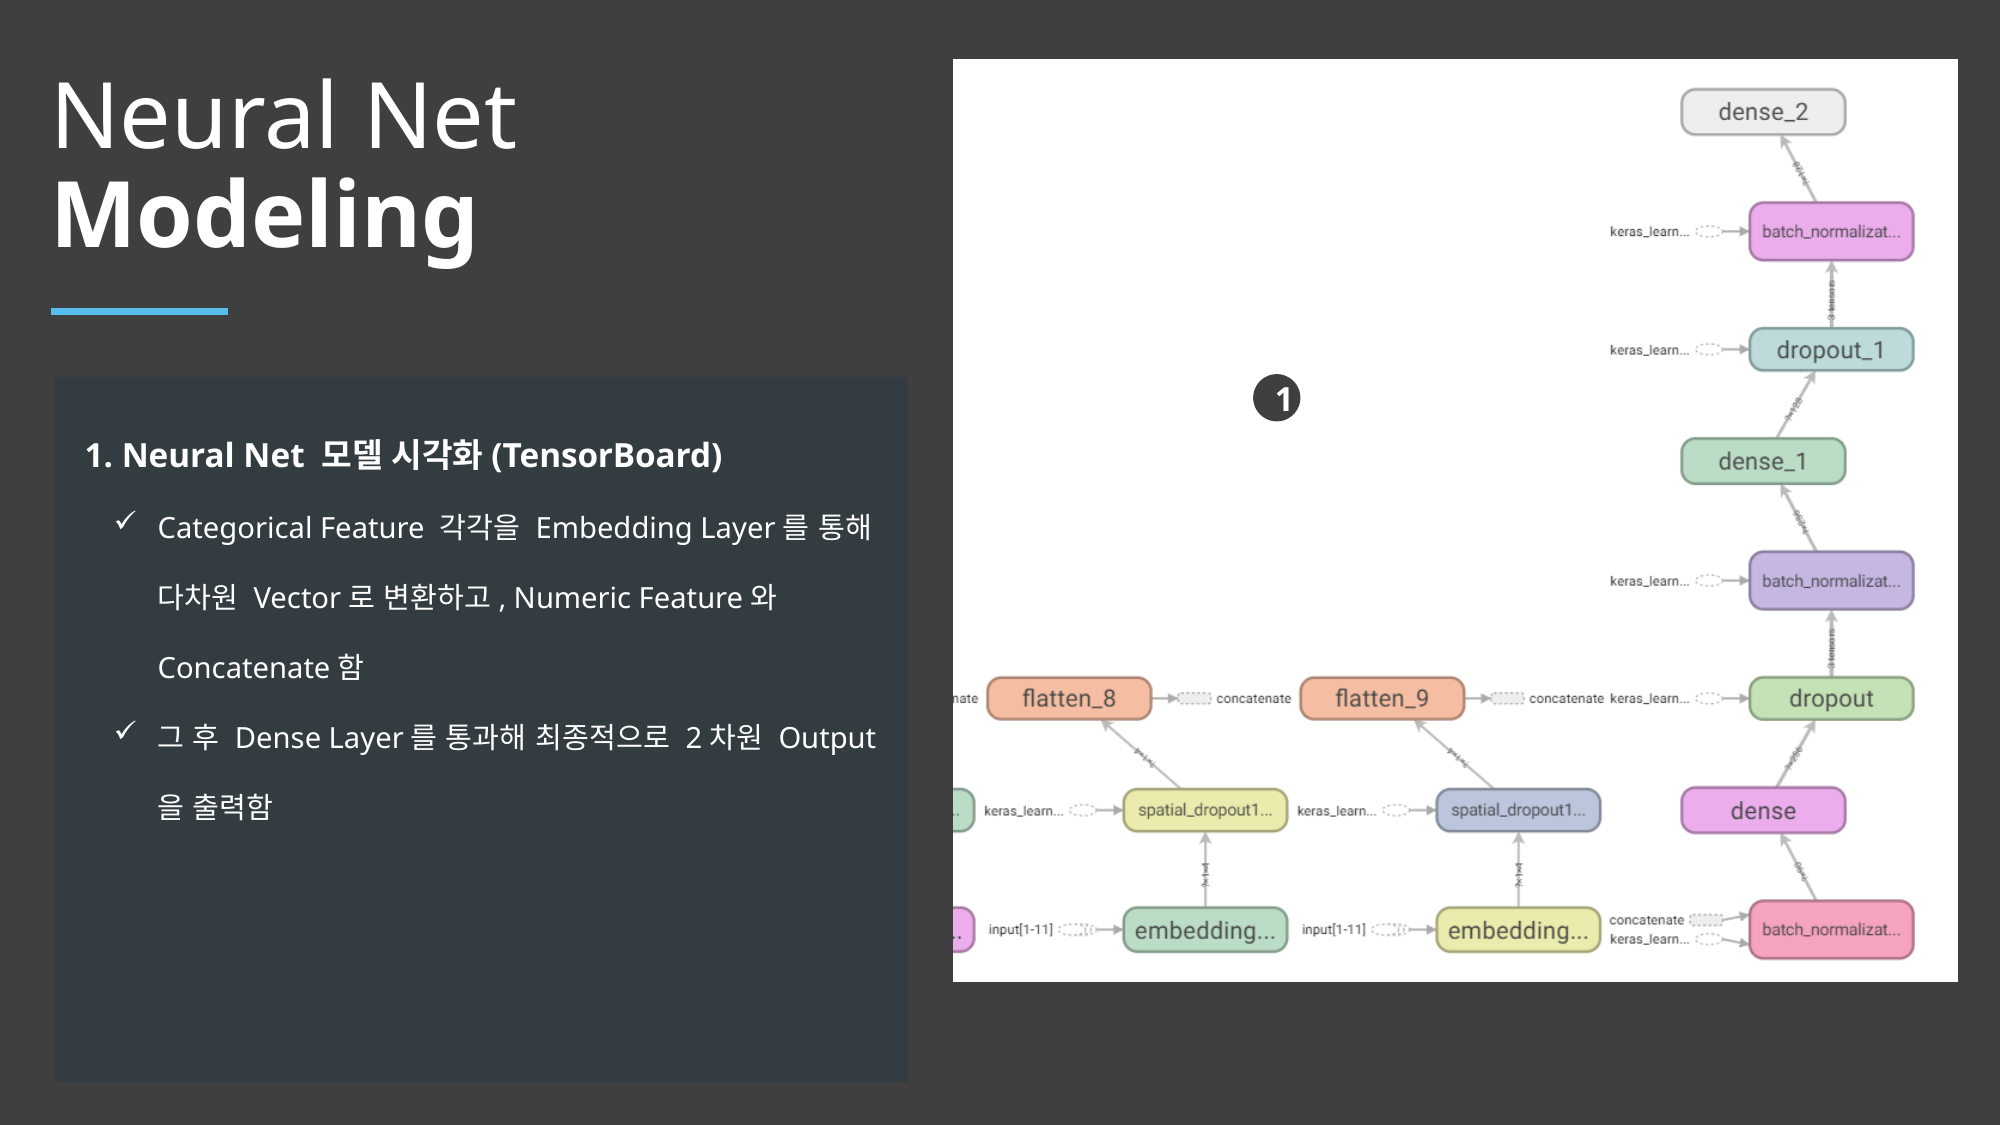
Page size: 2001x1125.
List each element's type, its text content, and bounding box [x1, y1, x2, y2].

title Neural Net Modeling [35, 59, 953, 278]
text_box 1. Neural Net 모델 시각화(TensorBoard) Categorical Feature 각각을 Embedding Layer를 통해 다차원 Vector로 변환하고, Numeric Feature와 Concatenate함 그 후 Dense Layer를 통과해 최종적으로 2차원 Output을 출력함 [54, 376, 909, 1083]
picture [953, 59, 1958, 982]
